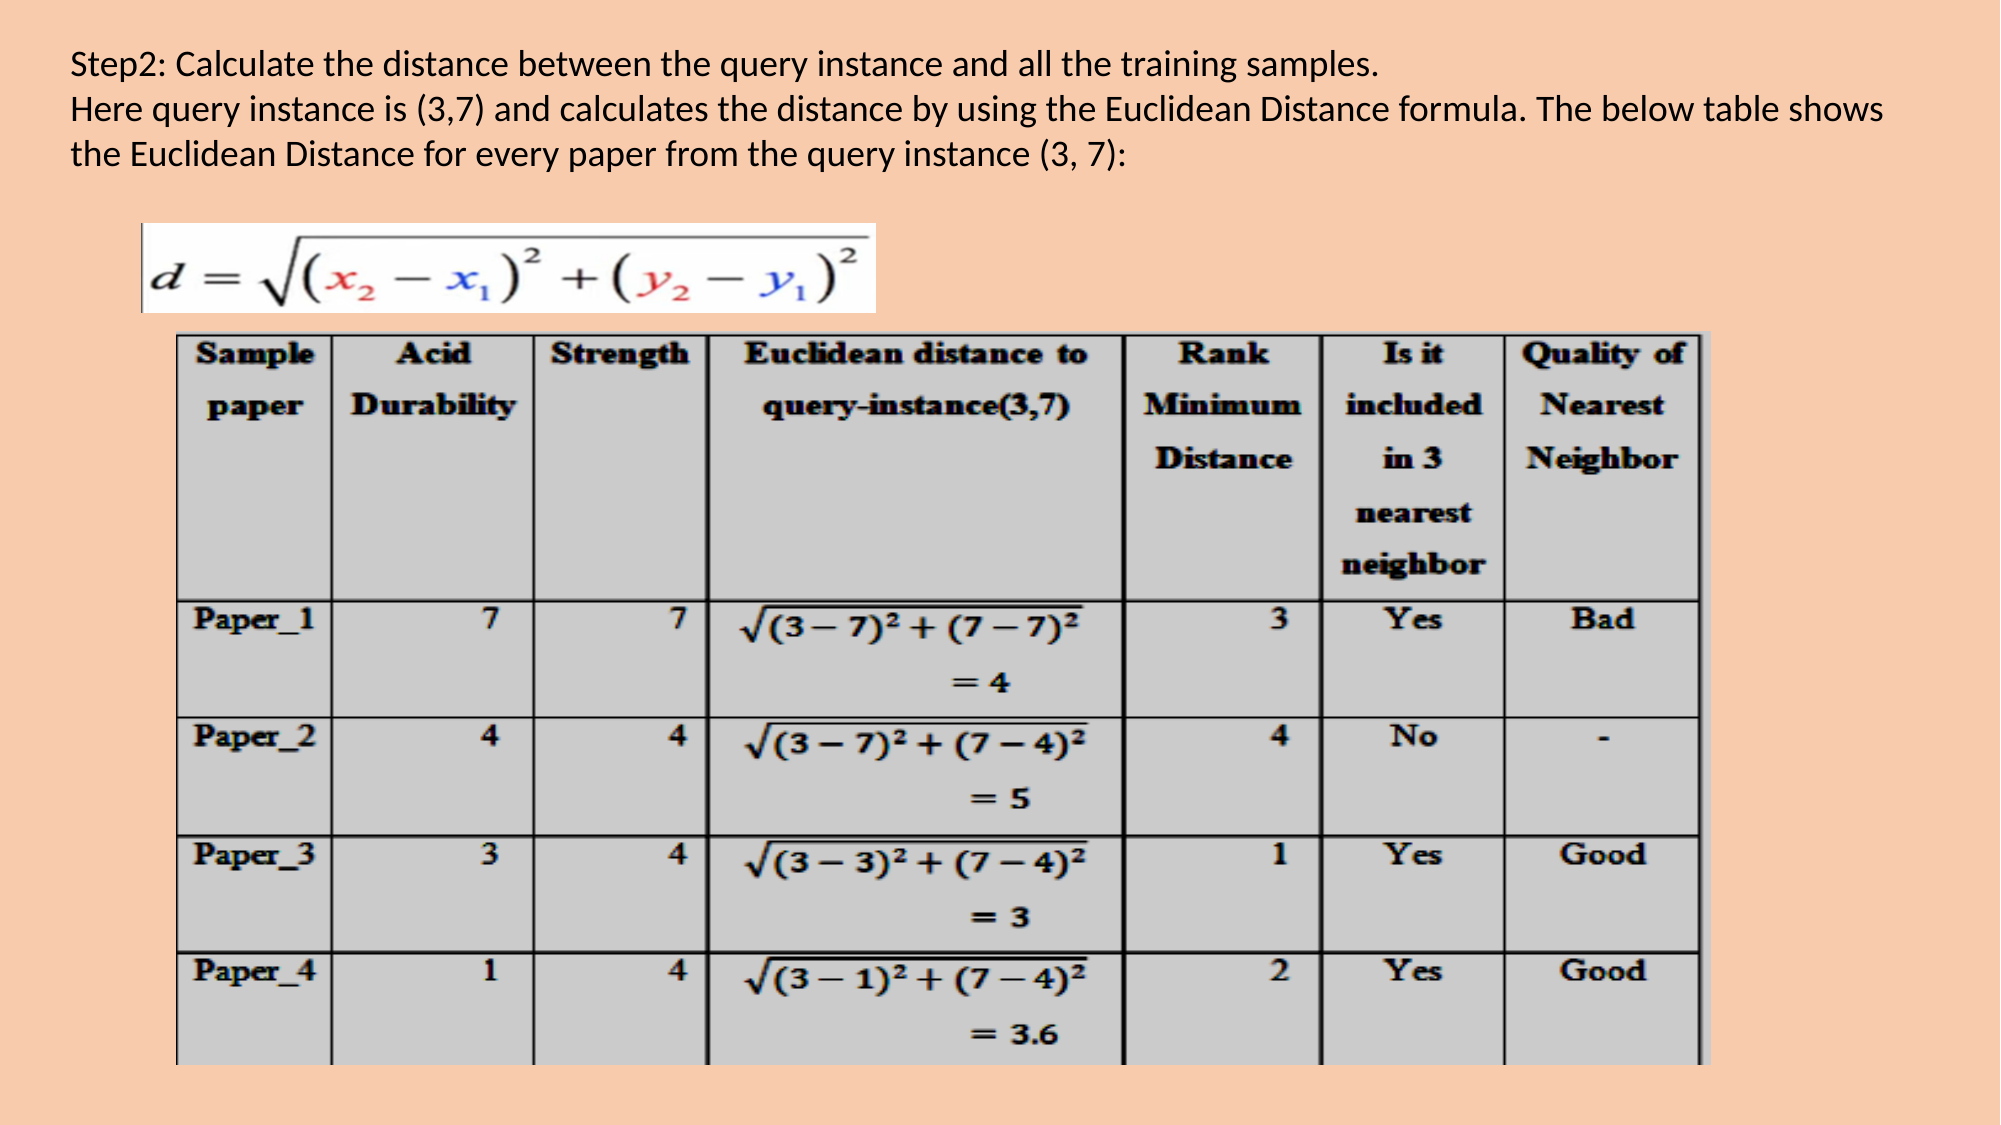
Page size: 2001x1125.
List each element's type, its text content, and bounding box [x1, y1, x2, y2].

picture [176, 331, 1711, 1065]
text_box Step2: Calculate the distance between the query instance and all the training samples. Here query instance is (3,7) and calculates the distance by using the Euclidean Distance formula. The below table shows the Euclidean Distance for every paper from the query instance (3, 7): [55, 31, 1950, 182]
picture [141, 223, 876, 313]
